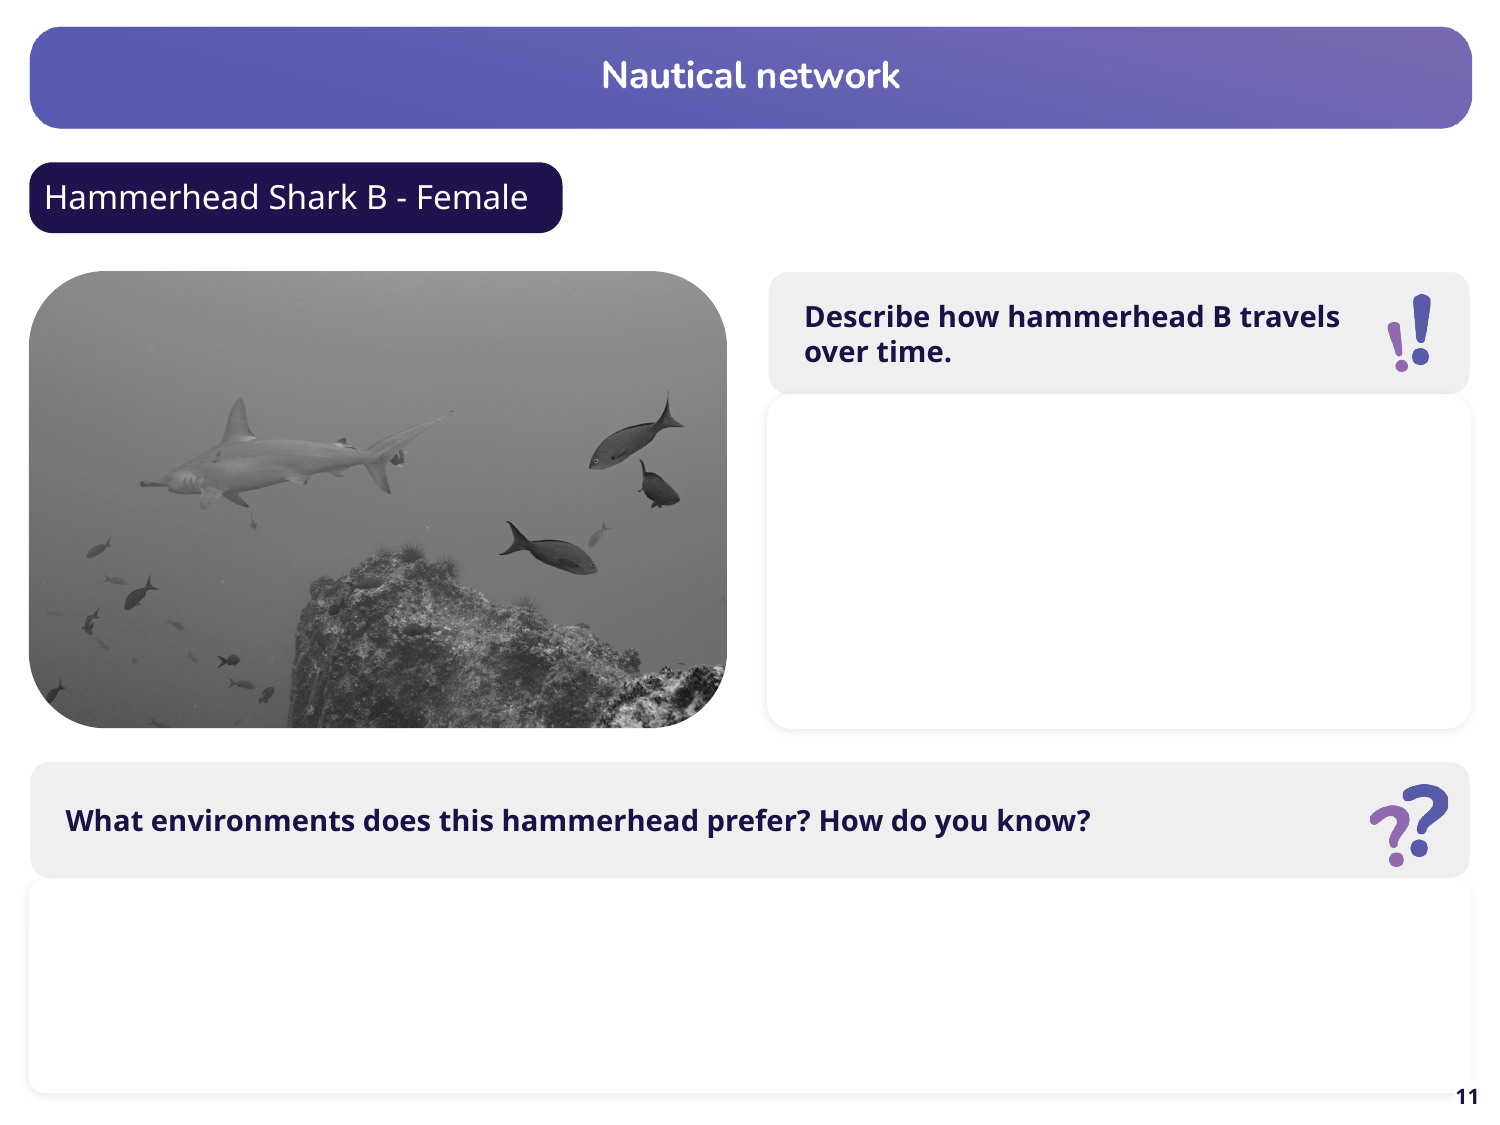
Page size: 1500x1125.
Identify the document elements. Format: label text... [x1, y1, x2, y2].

picture [1370, 784, 1449, 867]
list What environments does this hammerhead prefer? How do you know? [50, 761, 1342, 879]
slide_number ‹#› [1430, 1067, 1500, 1125]
list Describe how hammerhead B travels over time. [789, 271, 1370, 395]
picture [0, 0, 1500, 1125]
title Hammerhead Shark B - Female [28, 161, 562, 234]
